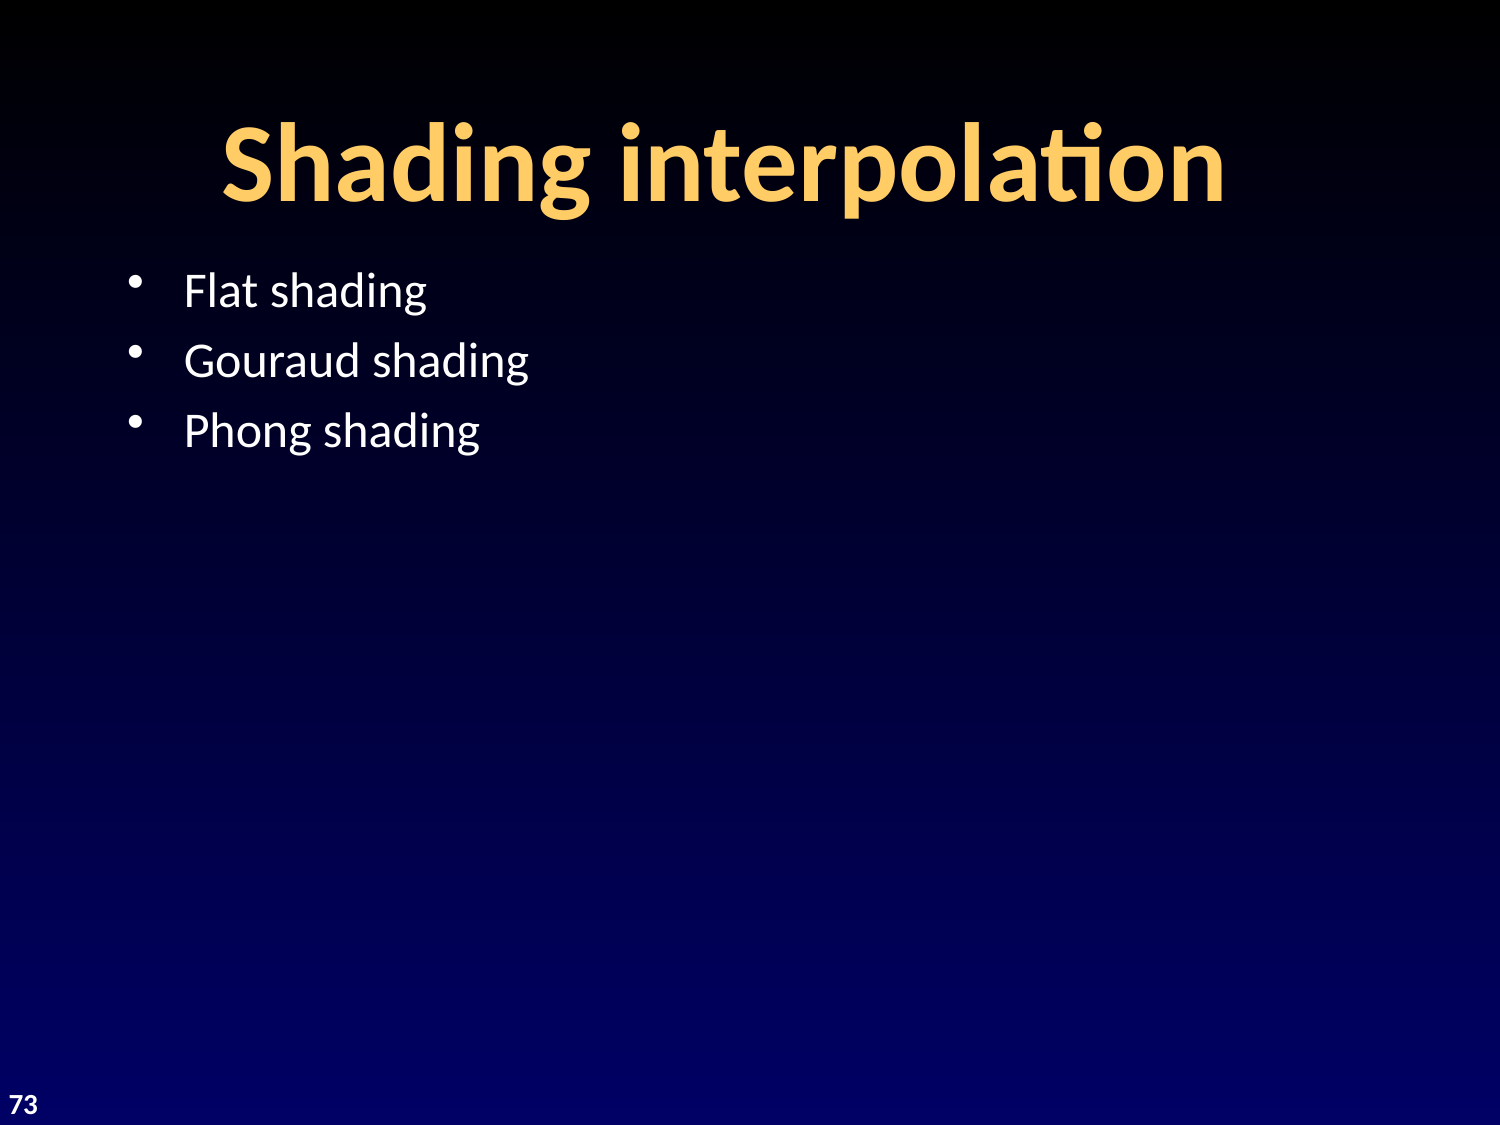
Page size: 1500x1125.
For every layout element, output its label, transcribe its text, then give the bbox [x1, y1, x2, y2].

list Flat shading Gouraud shading Phong shading [112, 249, 1331, 987]
title Shading interpolation [37, 62, 1413, 250]
slide_number 73 [0, 1078, 93, 1125]
